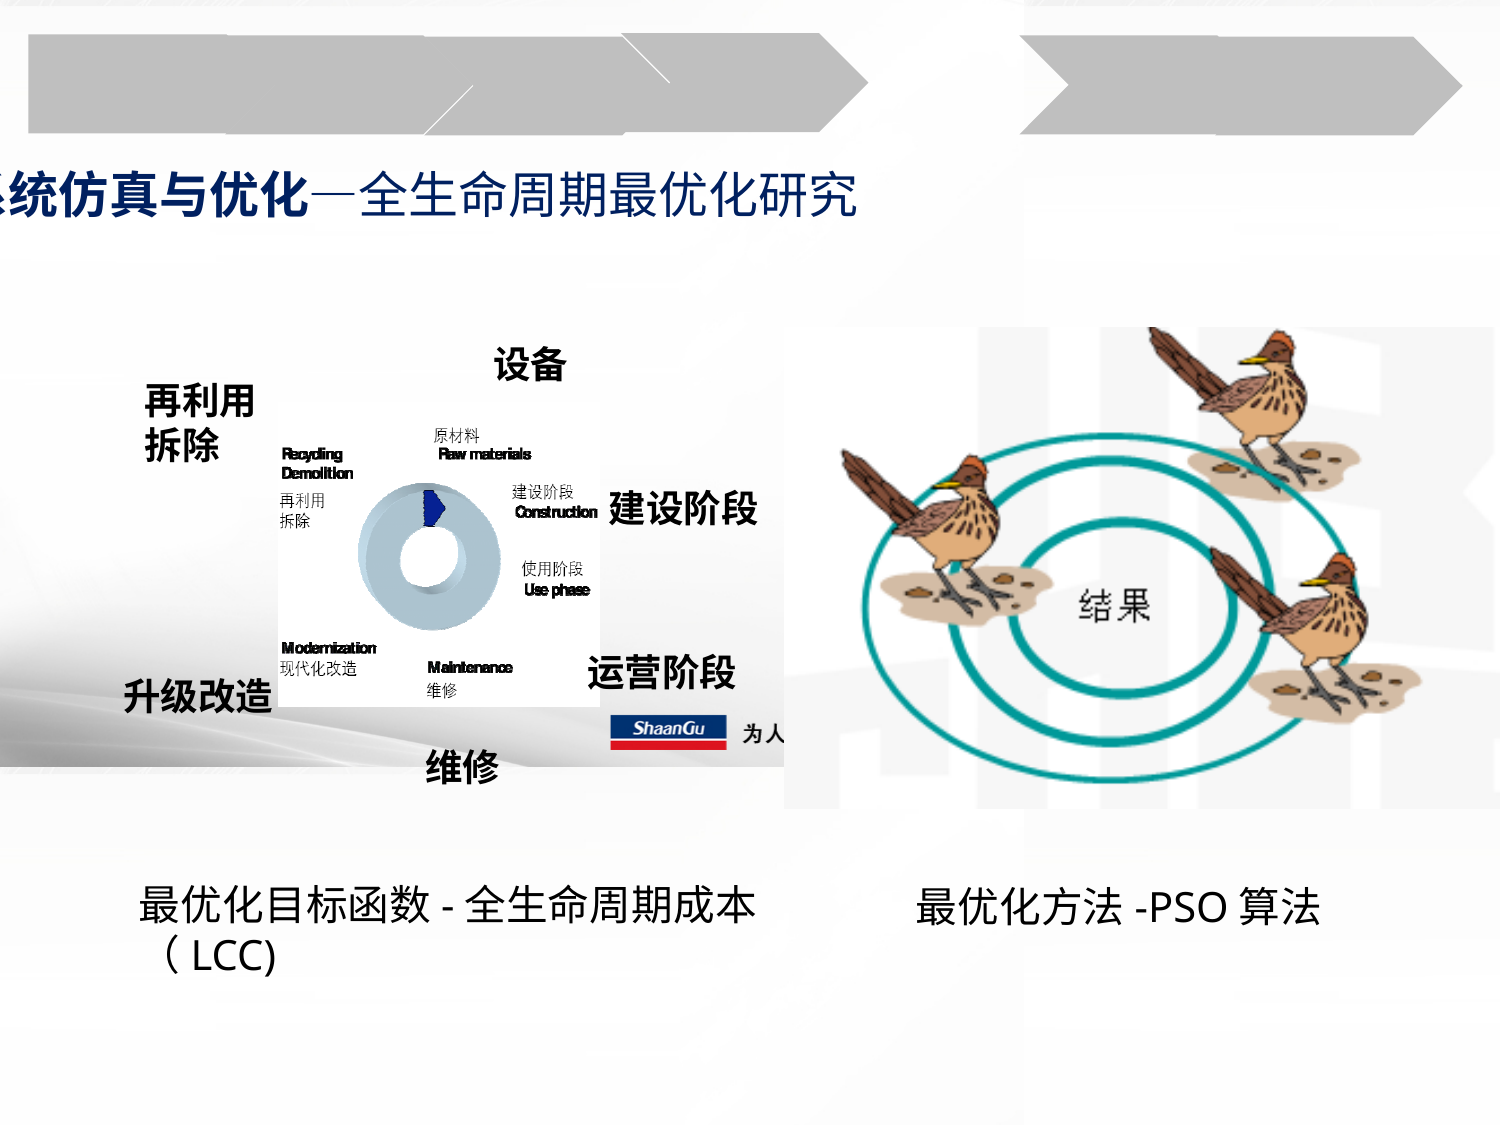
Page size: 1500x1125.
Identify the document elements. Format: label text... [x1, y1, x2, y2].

text_box [1019, 35, 1263, 135]
text_box [225, 35, 472, 135]
text_box [1215, 36, 1463, 136]
text_box 升级改造 [108, 665, 309, 726]
text_box 最优化目标函数-全生命周期成本（LCC) [124, 871, 781, 987]
text_box 再利用拆除 [129, 370, 274, 520]
text_box 最优化方法-PSO算法 [901, 873, 1421, 939]
text_box 建设阶段 [605, 477, 779, 538]
text_box [620, 33, 869, 133]
text_box 运营阶段 [605, 641, 773, 702]
text_box 系统仿真与优化—全生命周期最优化研究 [0, 155, 888, 231]
text_box 维修 [410, 736, 611, 797]
picture [0, 0, 1500, 1125]
text_box [28, 34, 277, 134]
text_box [424, 36, 669, 136]
text_box 设备 [478, 333, 679, 393]
